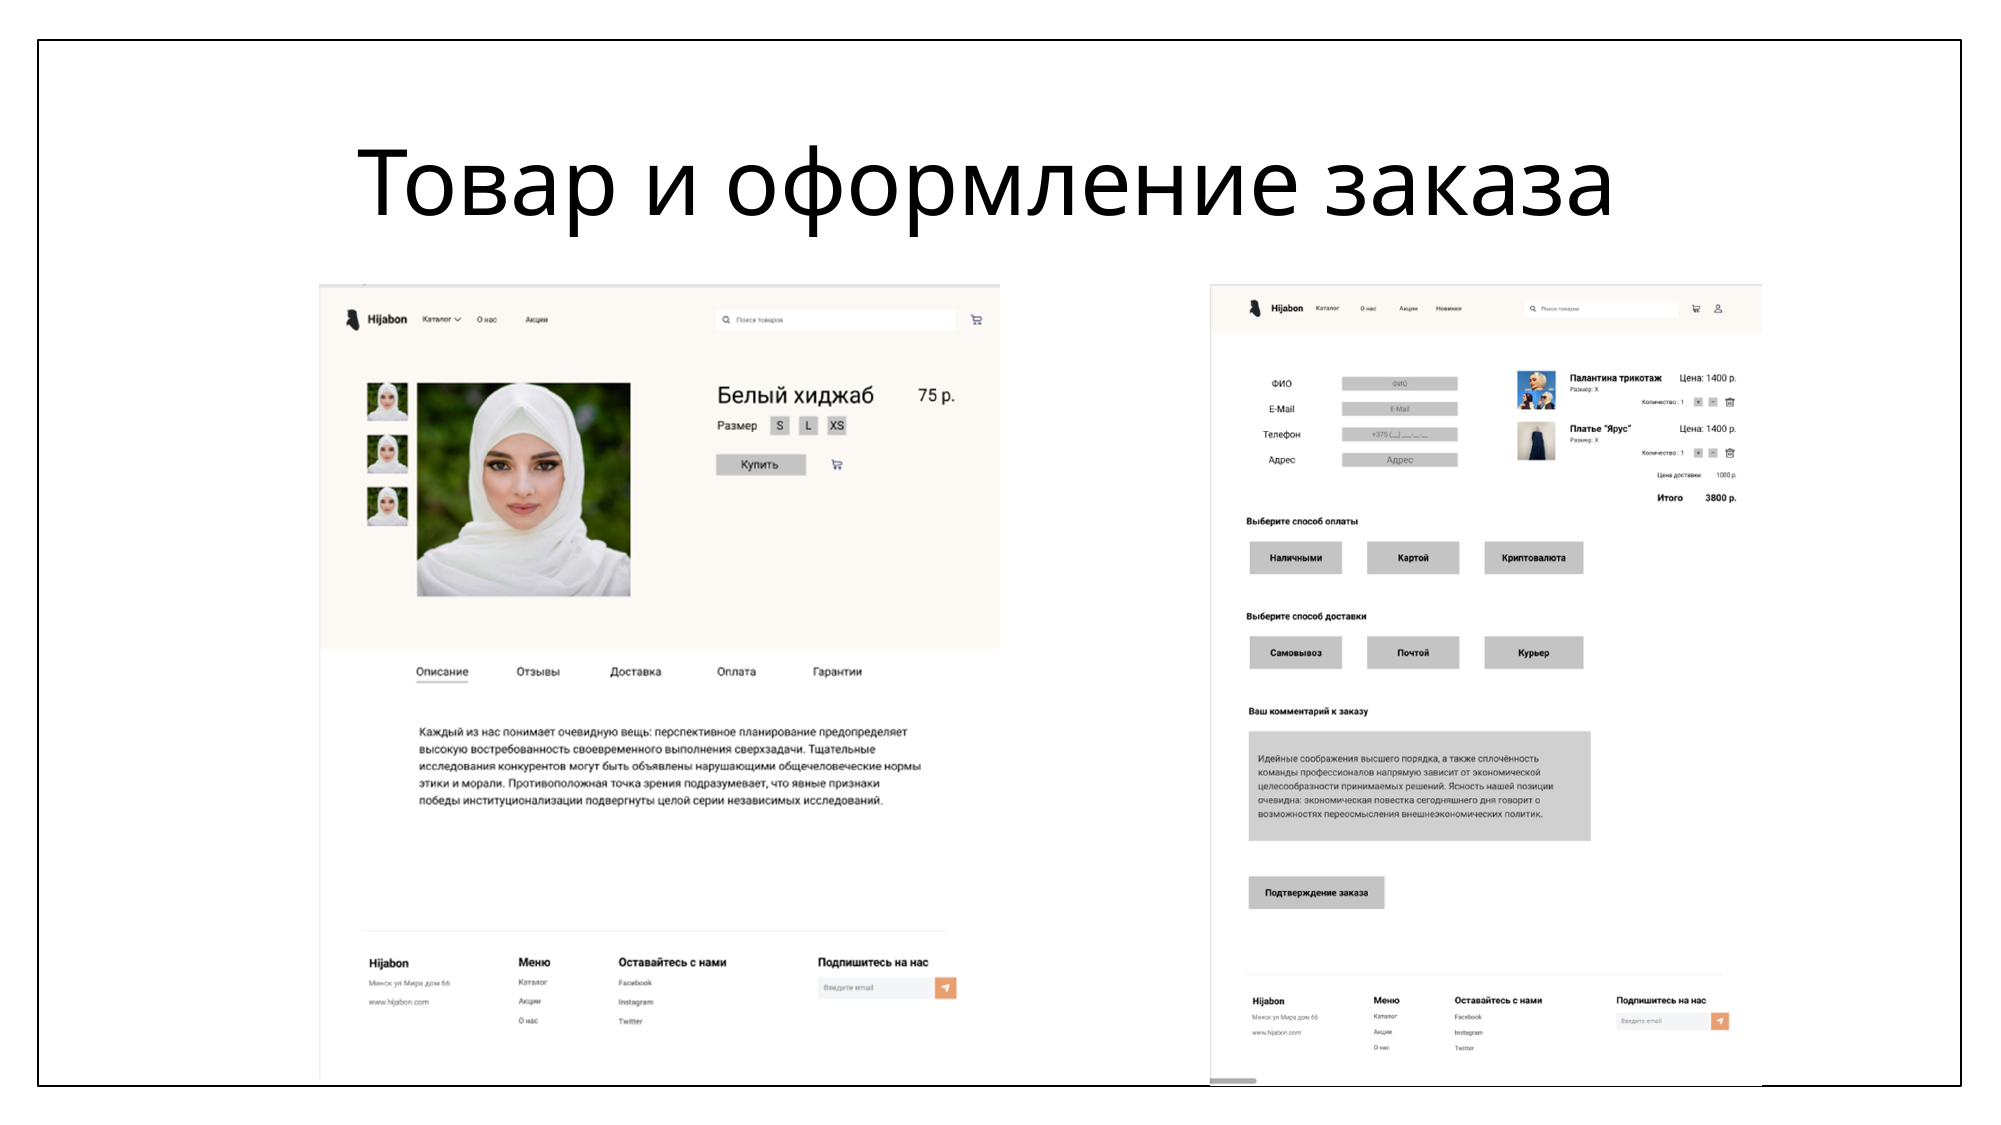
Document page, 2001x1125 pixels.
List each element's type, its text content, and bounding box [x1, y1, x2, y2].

picture [1209, 284, 1762, 1087]
picture [318, 284, 1001, 1080]
title Товар и оформление заказа [163, 65, 1814, 306]
